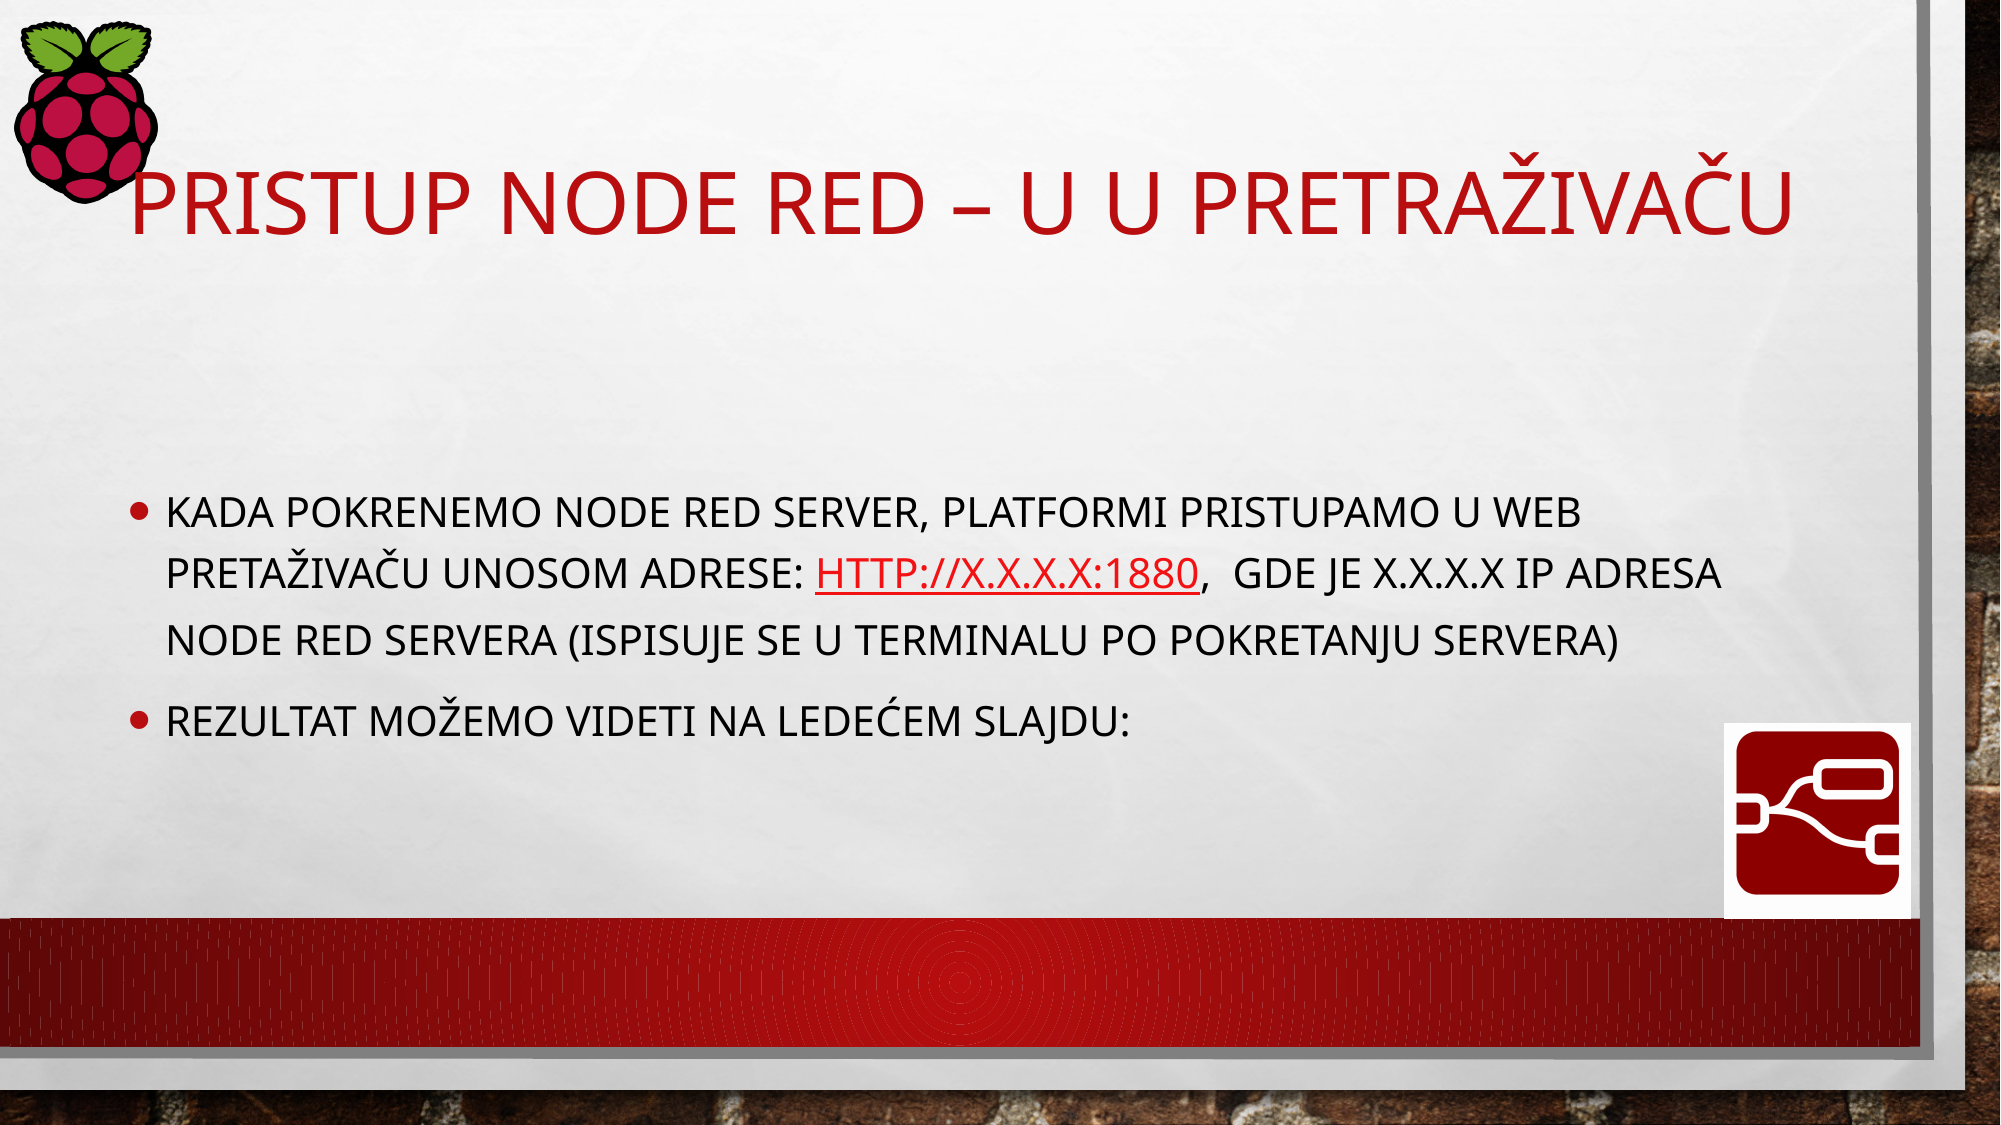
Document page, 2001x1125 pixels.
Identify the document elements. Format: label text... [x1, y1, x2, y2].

picture [0, 0, 2000, 1125]
title Pristup node red – u u pretraživaču [112, 112, 1818, 302]
list Kada pokrenemo node red server, platformi pristupamo u web pretaživaču unosom adrese: http://x.x.x.x:1880, gde je x.x.x.x IP adresa node red servera (ispisuje se u terminalu po pokretanju servera) Rezultat možemo videti na ledećem slajdu: [112, 338, 1818, 882]
picture [1724, 723, 1911, 919]
picture [14, 21, 158, 204]
